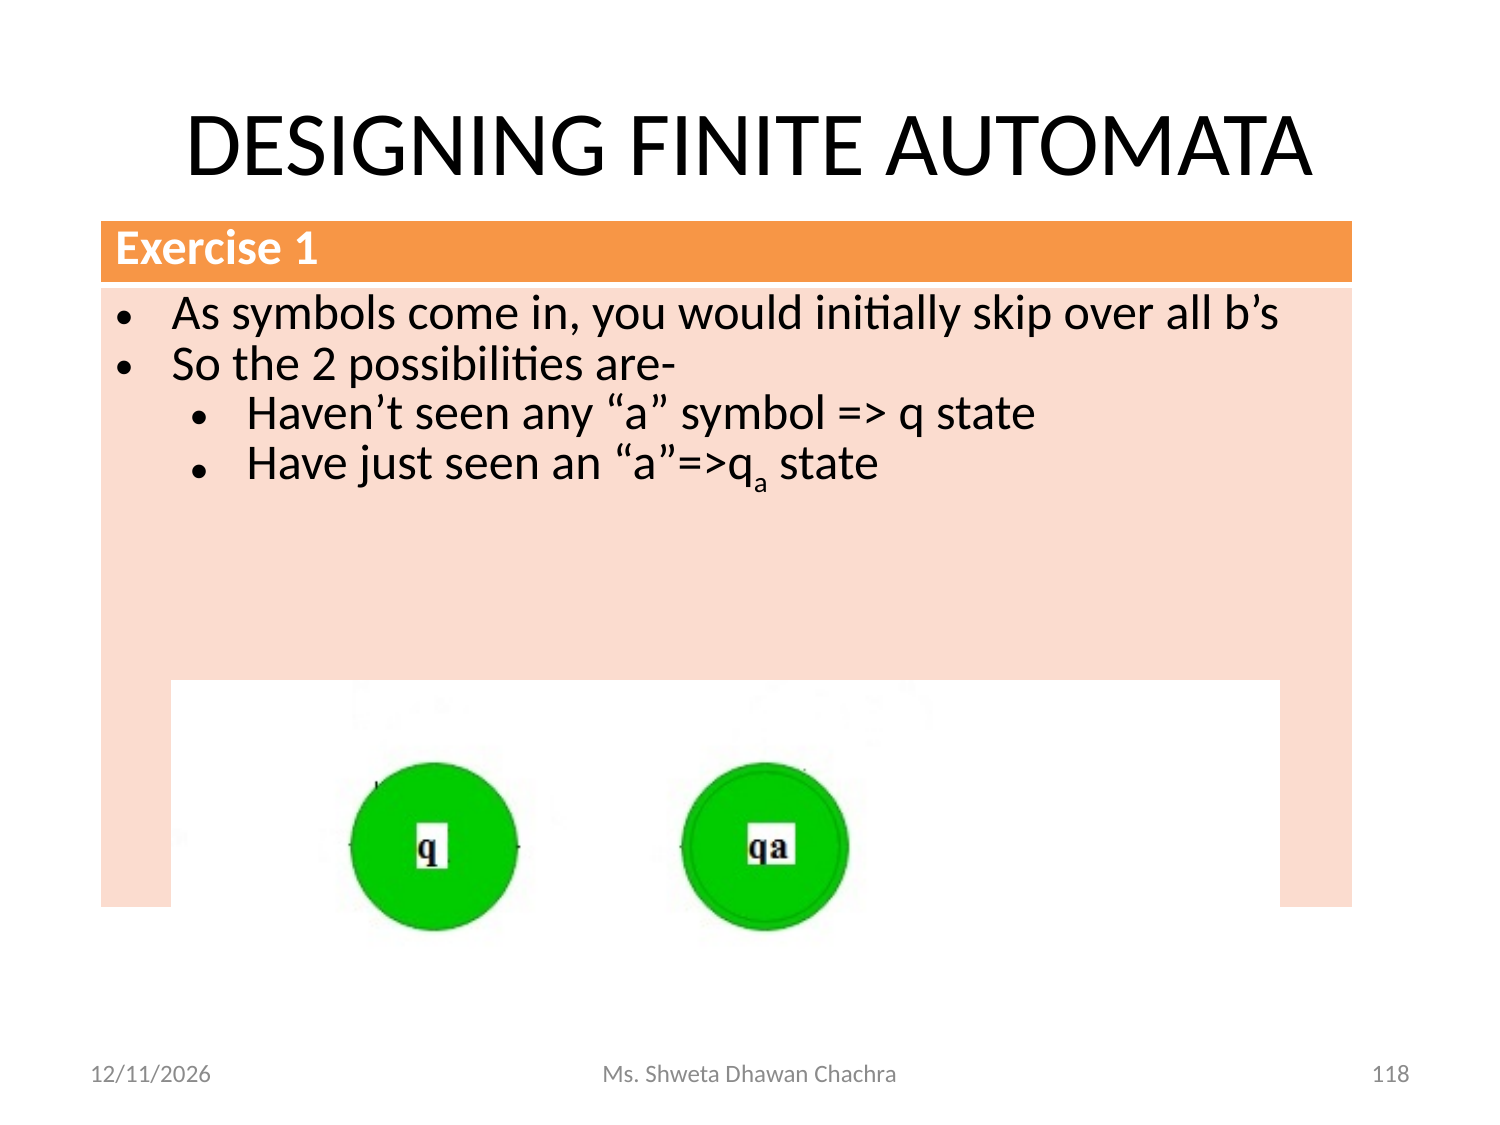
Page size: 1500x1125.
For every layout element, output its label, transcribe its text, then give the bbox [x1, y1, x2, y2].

slide_number 118 [1074, 1042, 1425, 1103]
table_header Exercise 1 [101, 221, 1352, 282]
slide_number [75, 1042, 425, 1103]
title DESIGNING FINITE AUTOMATA [75, 45, 1425, 233]
table_cell As symbols come in, you would initially skip over all b’s So the 2 possibilities are- Haven’t seen any “a” symbol => q state Have just seen an “a”=>qa state [101, 288, 1352, 907]
footer Ms. Shweta Dhawan Chachra [512, 1042, 988, 1103]
picture [170, 680, 1281, 971]
